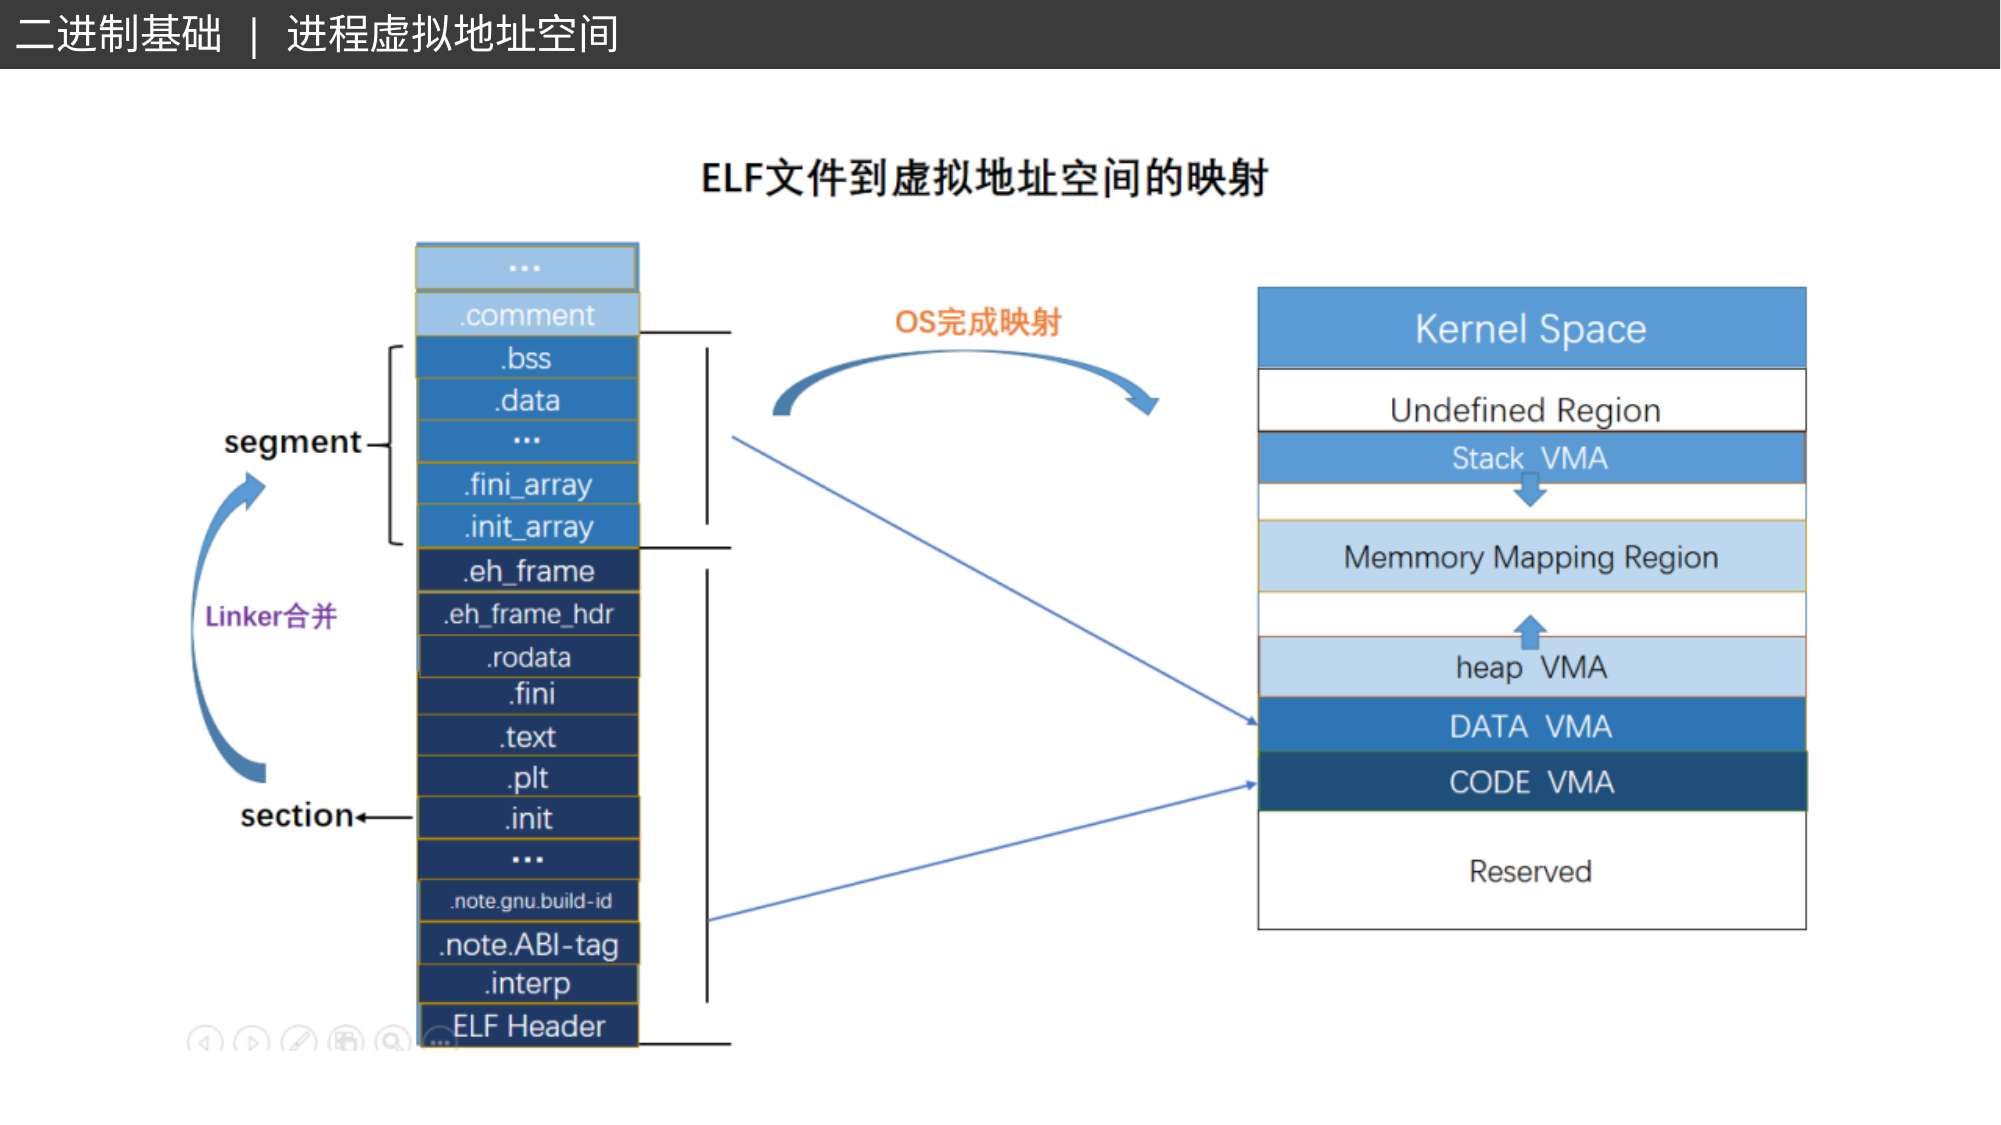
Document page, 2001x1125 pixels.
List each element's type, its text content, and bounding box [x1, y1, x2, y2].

text_box 二进制基础 | 进程虚拟地址空间 [0, 0, 925, 65]
picture [185, 154, 1815, 1051]
